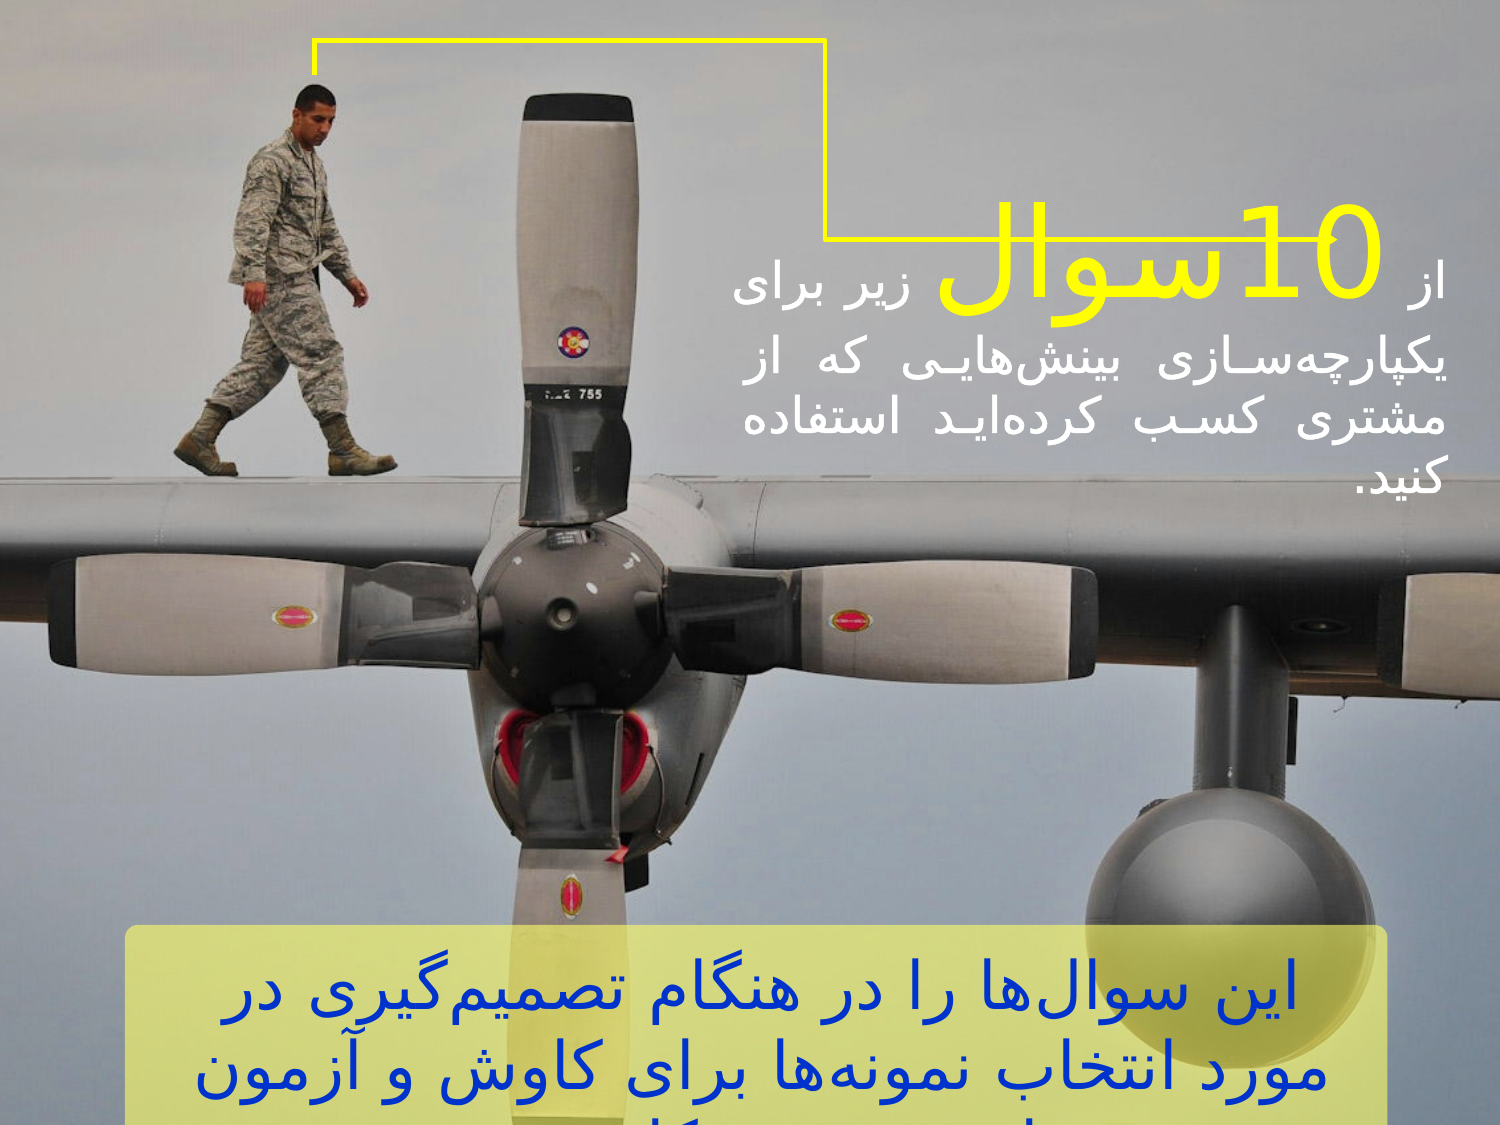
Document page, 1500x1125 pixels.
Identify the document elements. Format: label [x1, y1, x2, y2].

picture [0, 0, 1500, 1125]
text_box [312, 40, 1338, 240]
